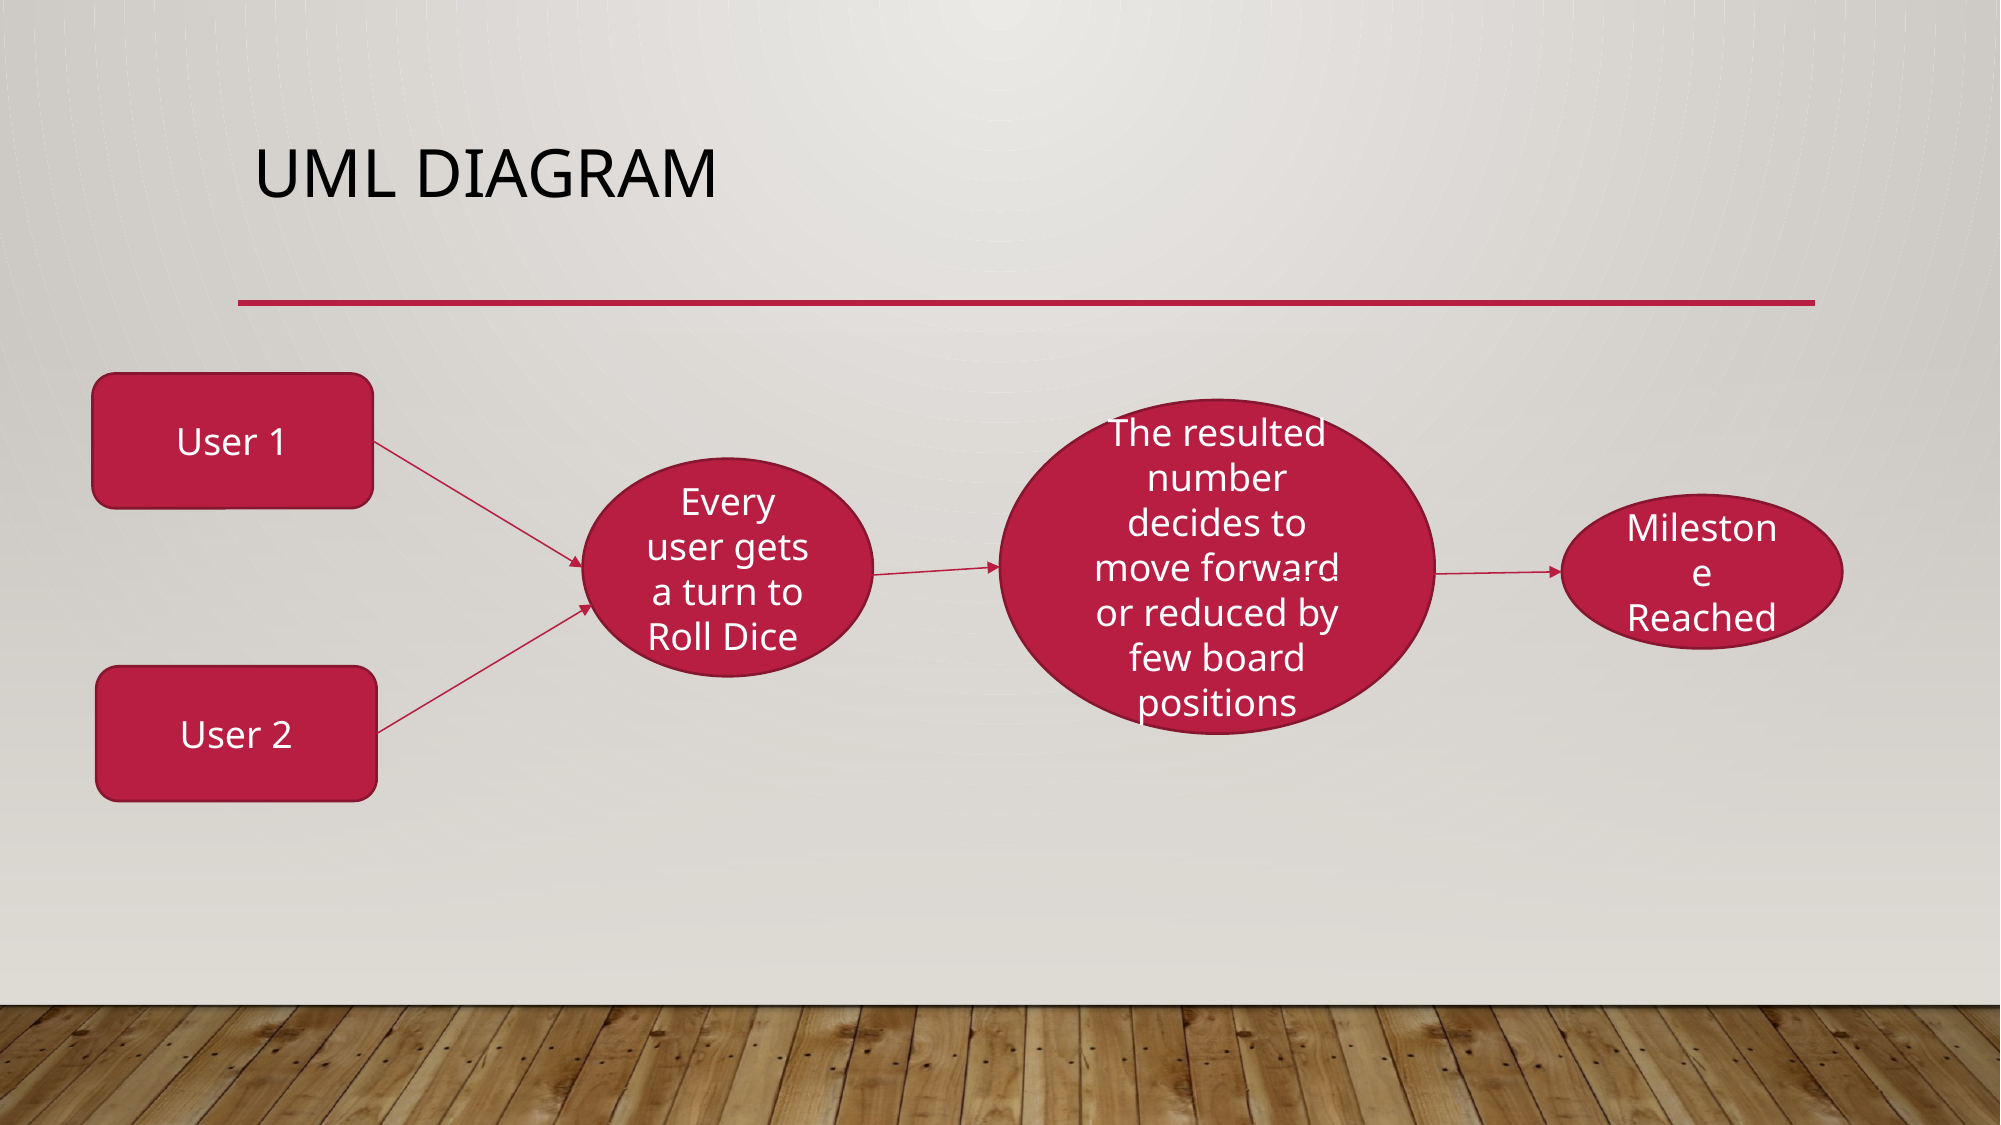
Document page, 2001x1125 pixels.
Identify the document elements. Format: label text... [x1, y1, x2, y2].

text_box Every user gets a turn to Roll Dice [581, 457, 875, 678]
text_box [376, 604, 593, 734]
picture [0, 1005, 2000, 1125]
title UML Diagram [238, 131, 1814, 305]
text_box User 1 [91, 372, 375, 510]
text_box Milestone Reached [1560, 493, 1844, 650]
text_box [372, 440, 583, 568]
text_box User 2 [94, 664, 378, 803]
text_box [847, 566, 1001, 577]
text_box The resulted number decides to move forward or reduced by few board positions [998, 398, 1436, 735]
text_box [1280, 571, 1563, 577]
